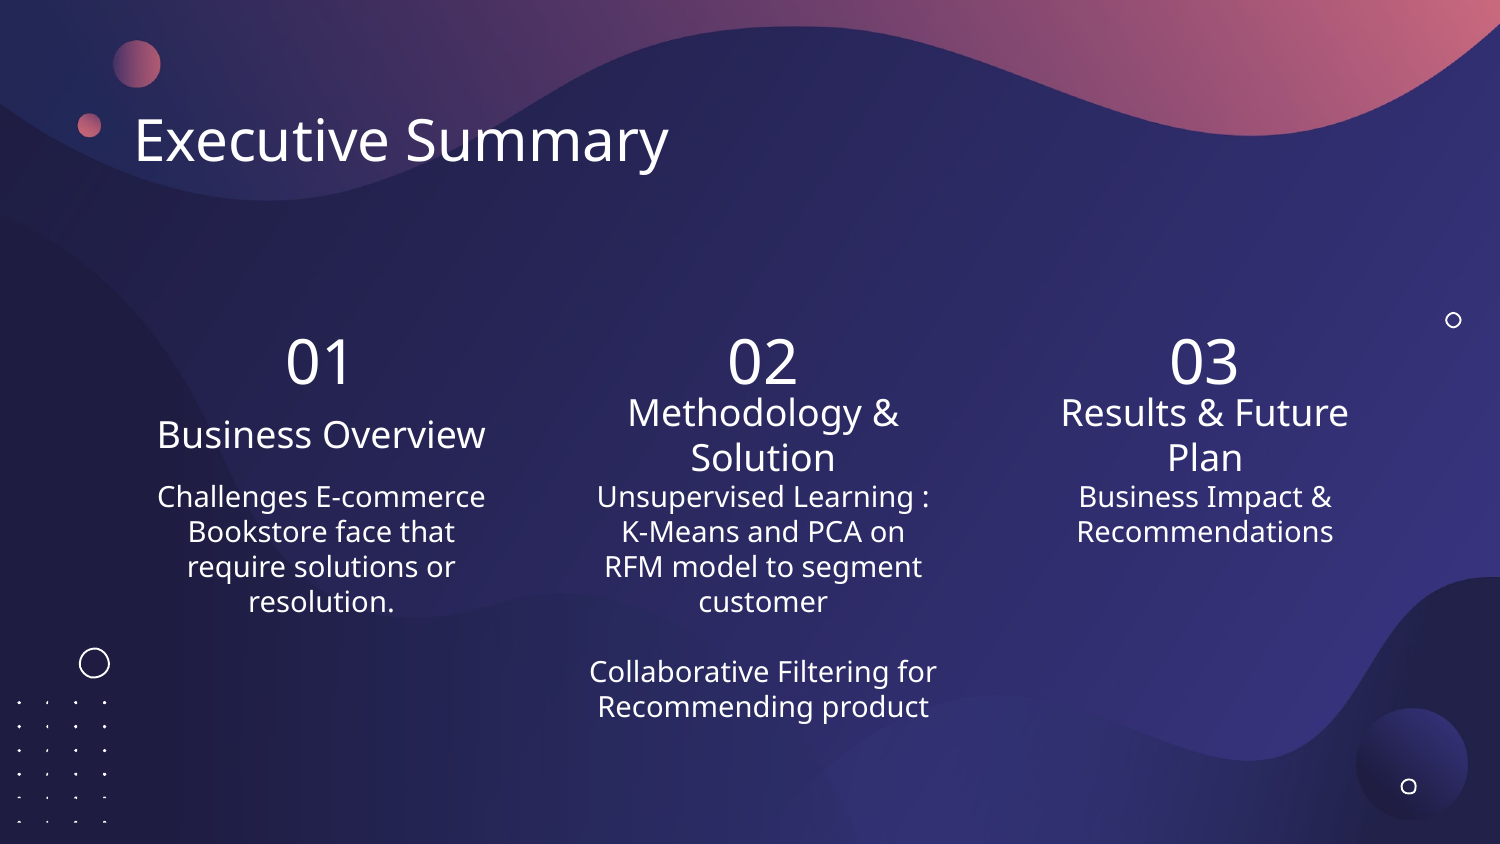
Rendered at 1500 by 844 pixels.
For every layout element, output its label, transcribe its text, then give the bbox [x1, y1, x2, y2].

picture [0, 0, 1500, 844]
title Executive Summary [118, 88, 1382, 183]
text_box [16, 700, 107, 823]
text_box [78, 312, 1461, 794]
